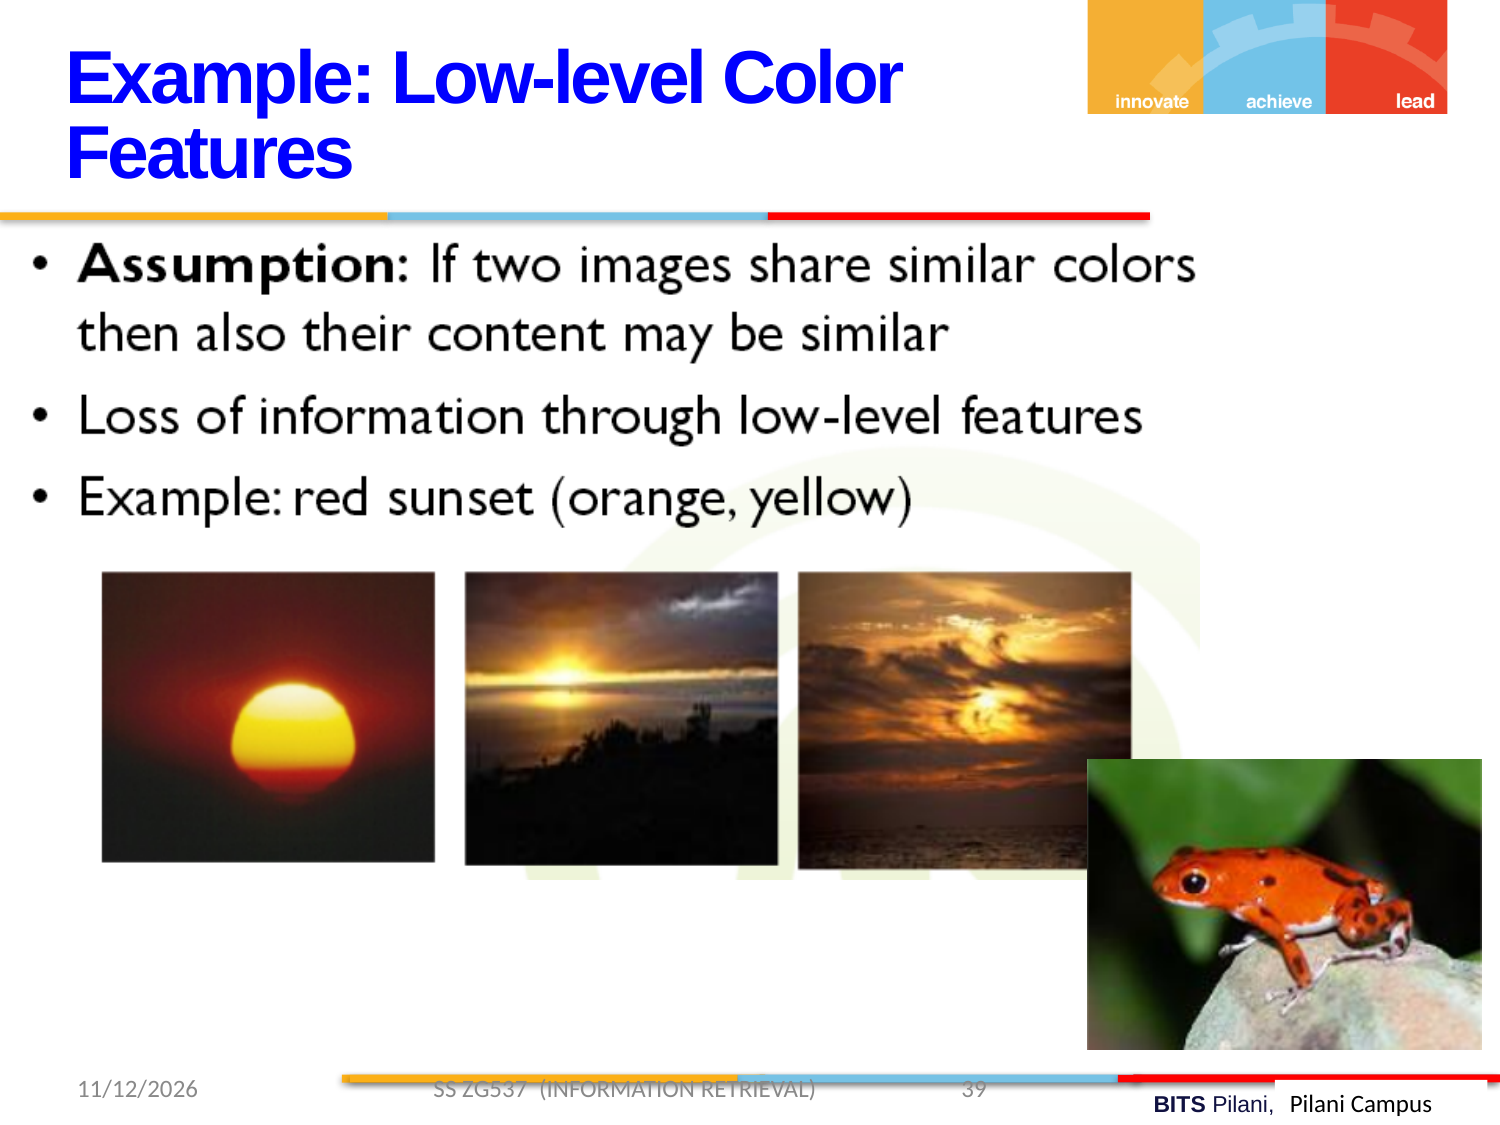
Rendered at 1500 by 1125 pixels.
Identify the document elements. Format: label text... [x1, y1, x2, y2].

text_box Pilani Campus [1274, 1079, 1488, 1125]
picture [24, 237, 1482, 1051]
list Example: Low-level Color Features [50, 24, 1088, 213]
text_box 4/6/2019 SS ZG537 (INFORMATION RETRIEVAL) 39 [62, 1072, 1050, 1125]
picture [1087, 0, 1448, 114]
